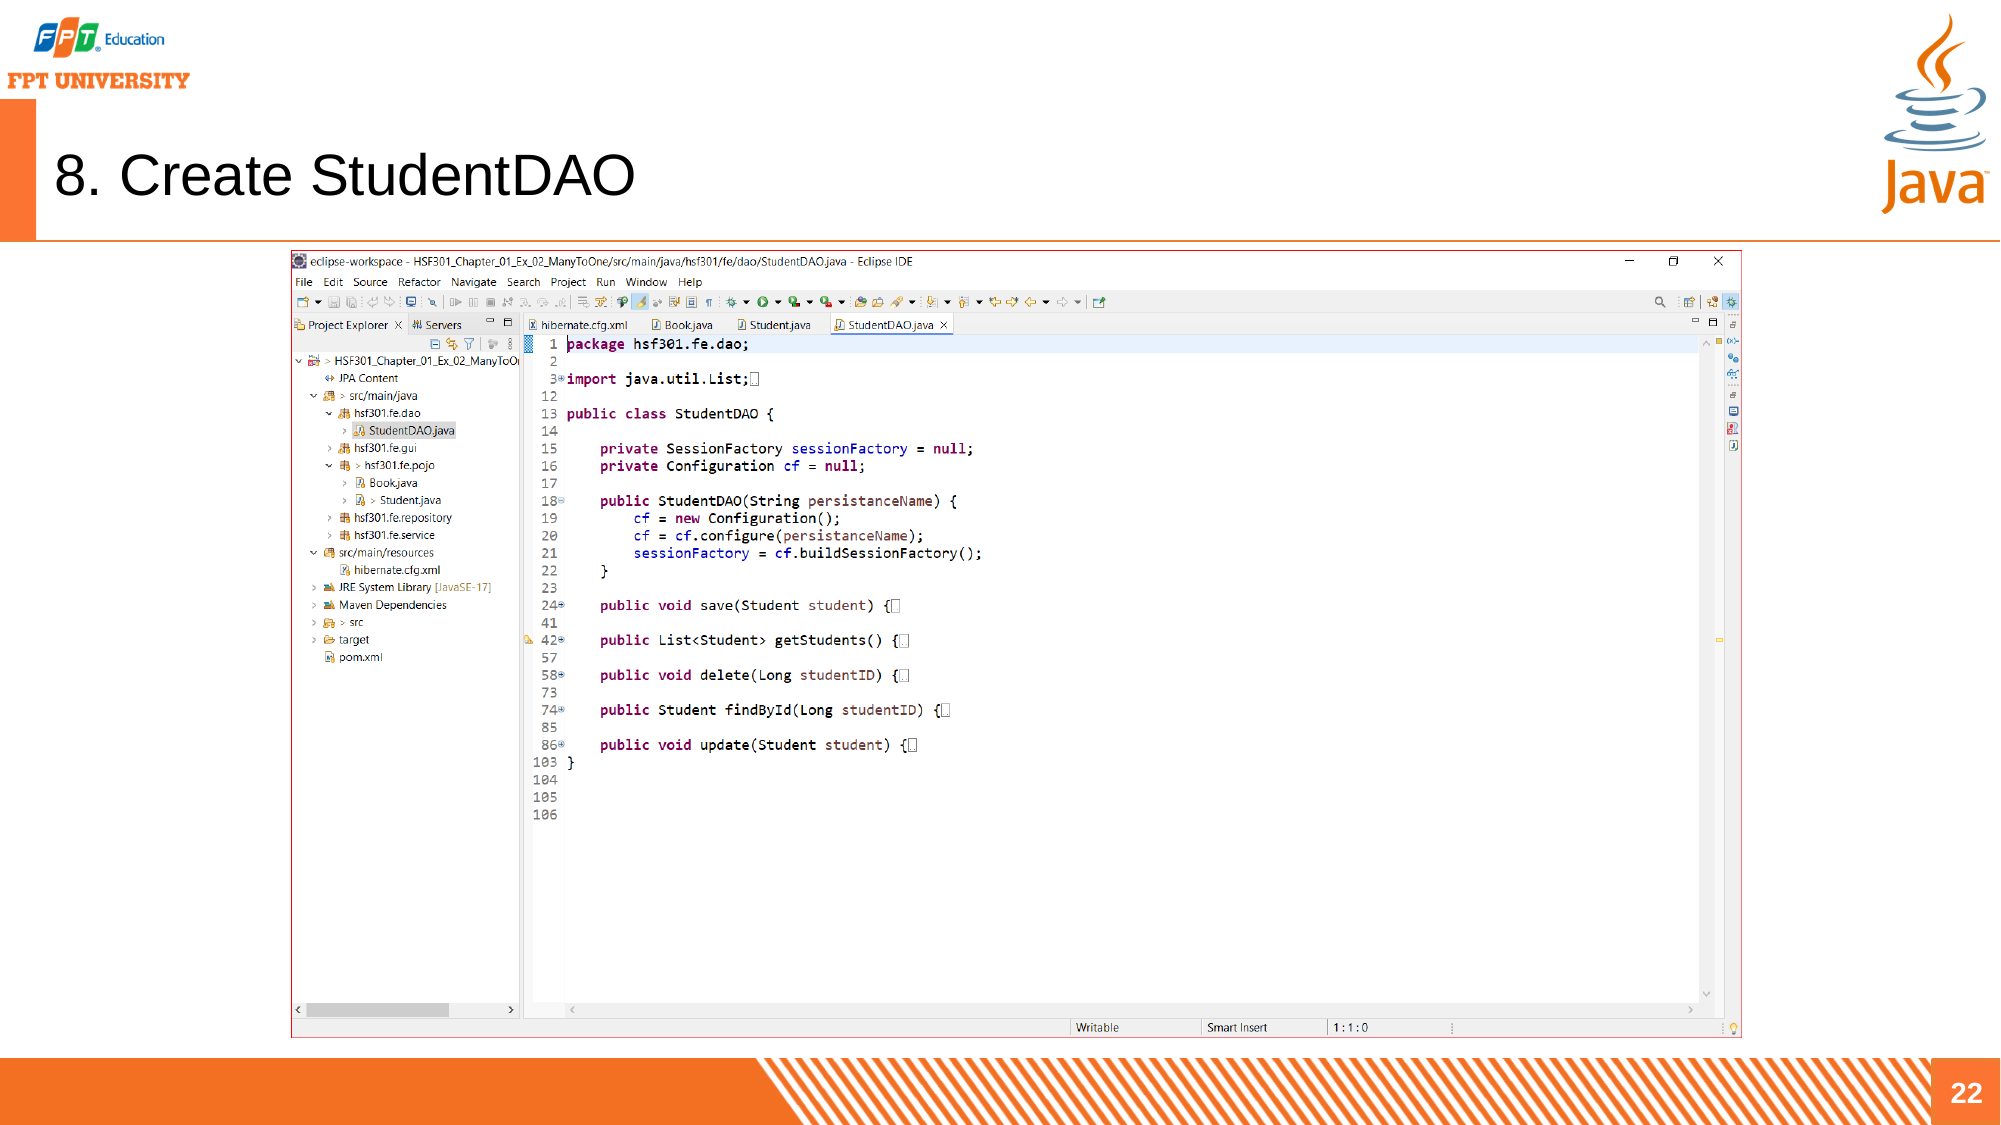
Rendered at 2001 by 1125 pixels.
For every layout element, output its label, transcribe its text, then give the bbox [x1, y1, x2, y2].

picture [1868, 4, 2000, 226]
picture [290, 250, 1743, 1038]
slide_number 22 [1933, 1059, 2000, 1124]
title 8. Create StudentDAO [39, 123, 1872, 230]
picture [0, 1058, 1934, 1125]
picture [0, 2, 197, 99]
